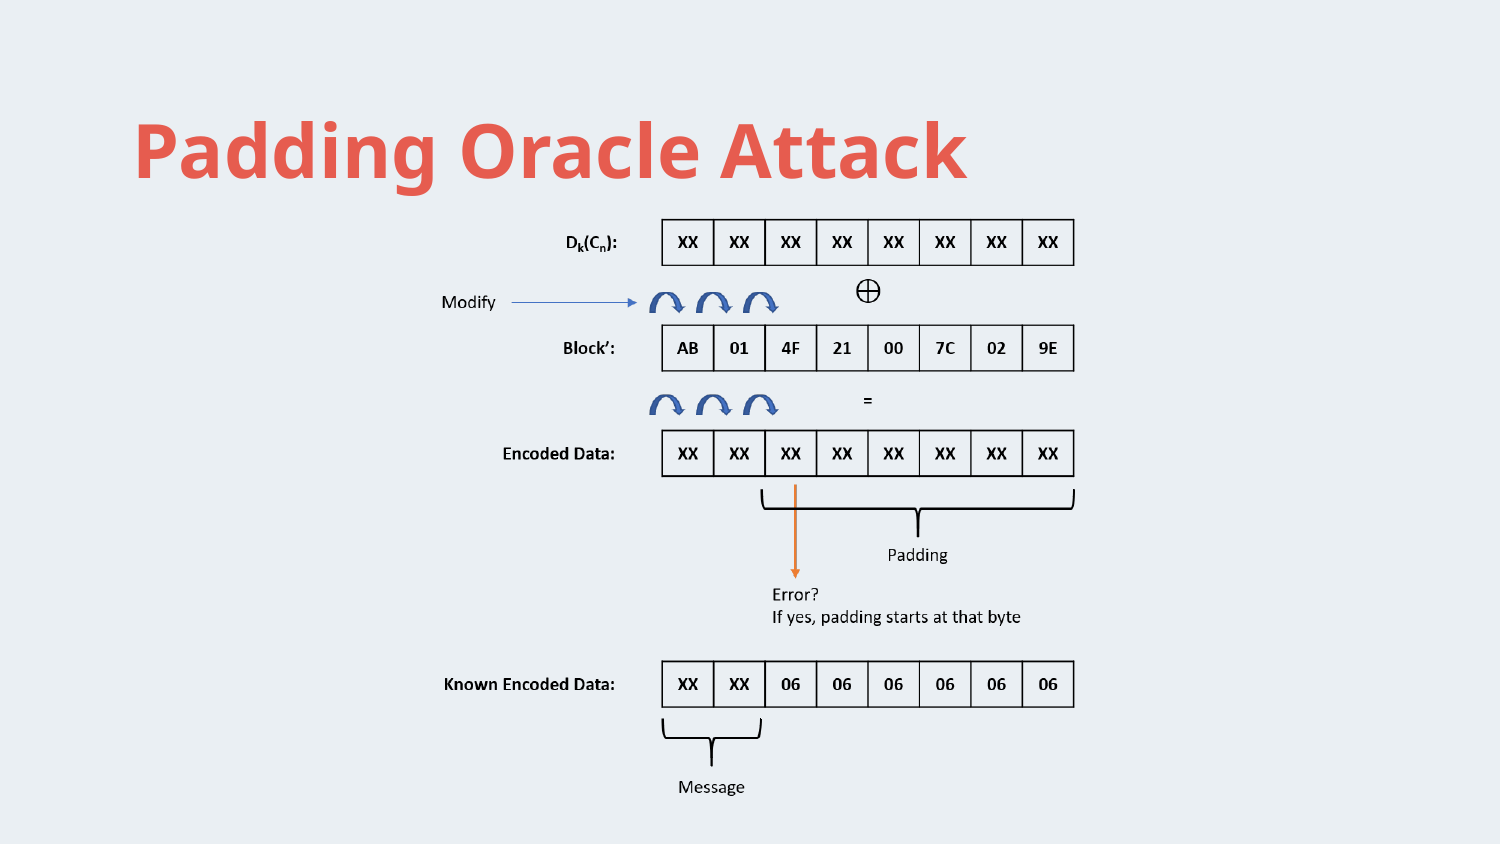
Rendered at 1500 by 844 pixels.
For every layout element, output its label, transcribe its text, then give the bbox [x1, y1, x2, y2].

picture [424, 218, 1075, 809]
title Padding Oracle Attack [116, 88, 1390, 190]
